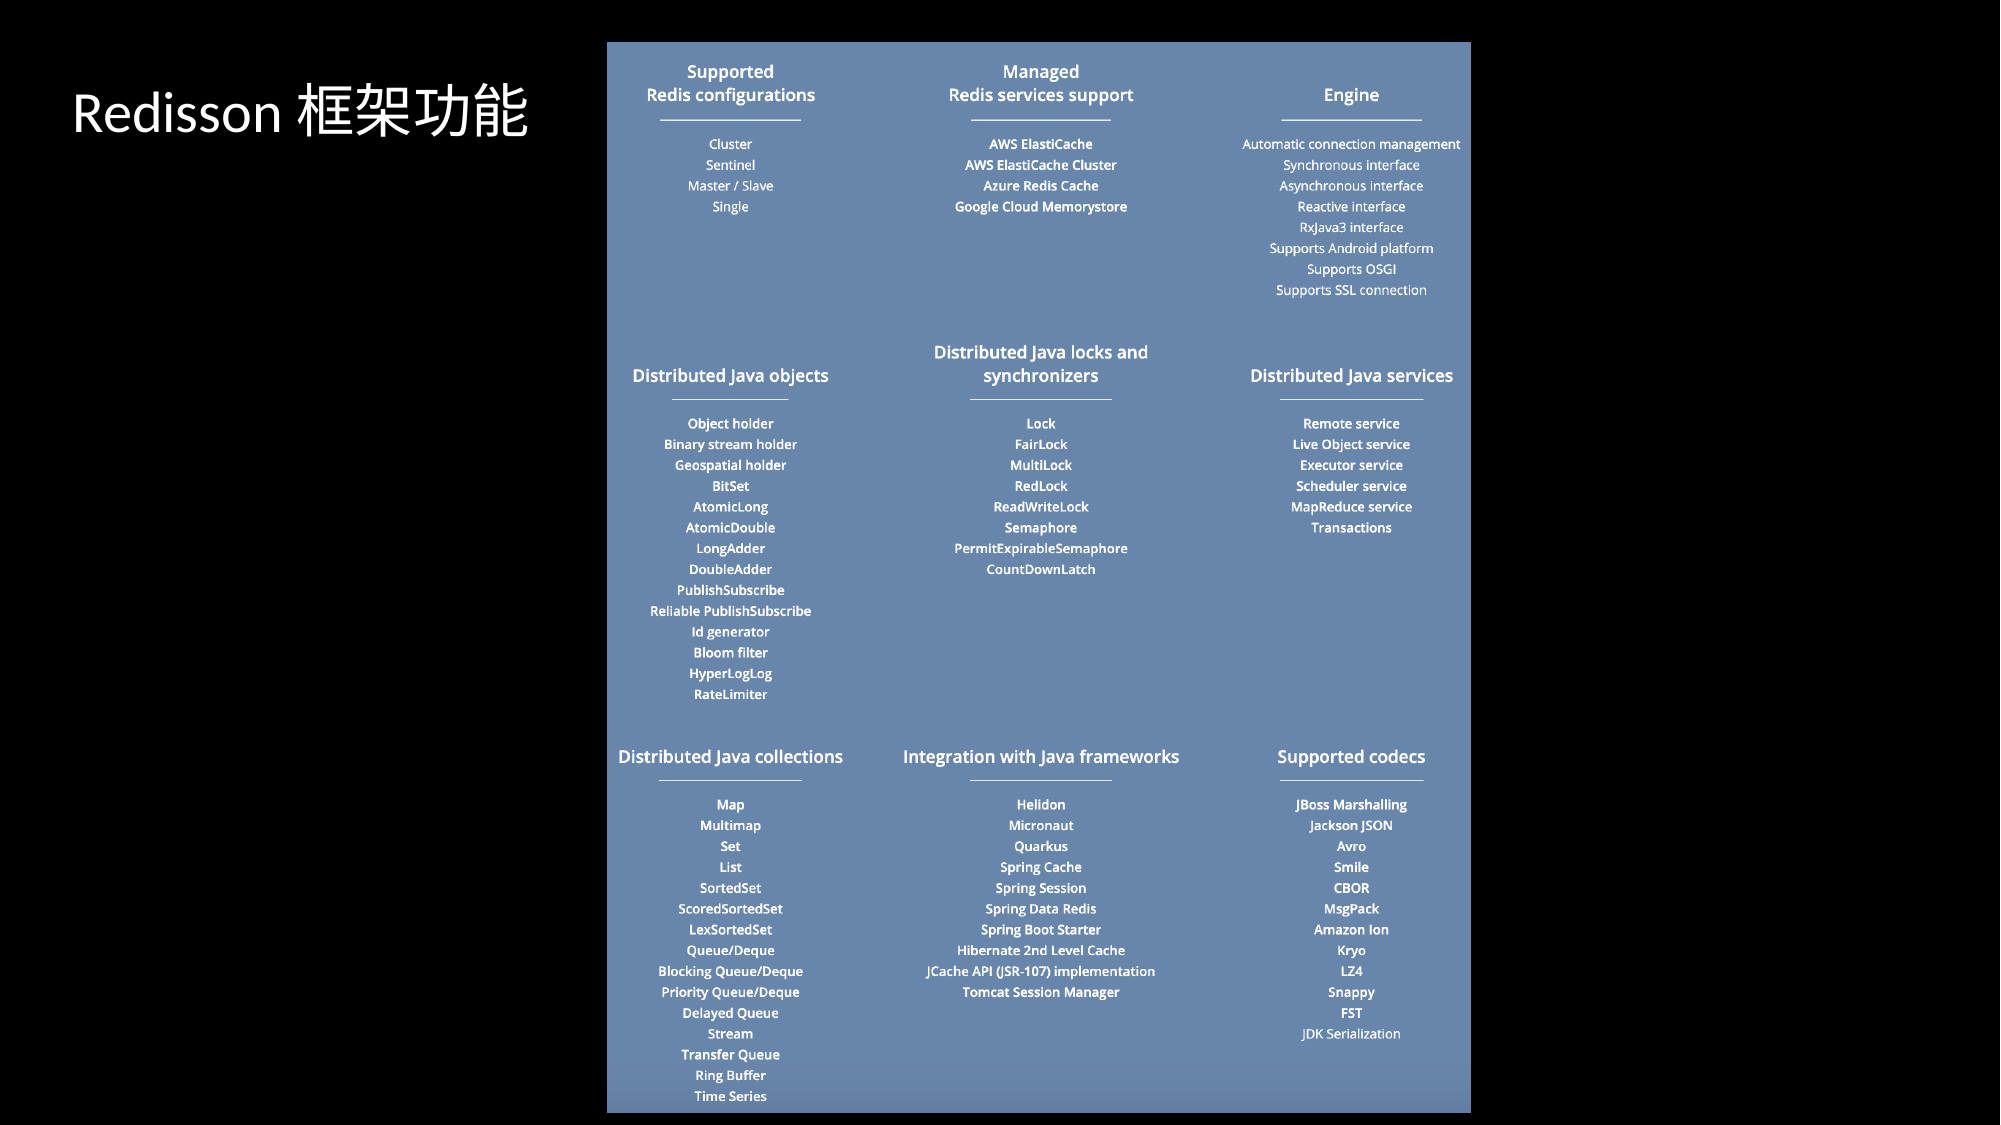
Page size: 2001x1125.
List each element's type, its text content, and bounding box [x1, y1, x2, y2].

picture [607, 42, 1471, 1113]
text_box Redisson框架功能 [58, 66, 607, 152]
